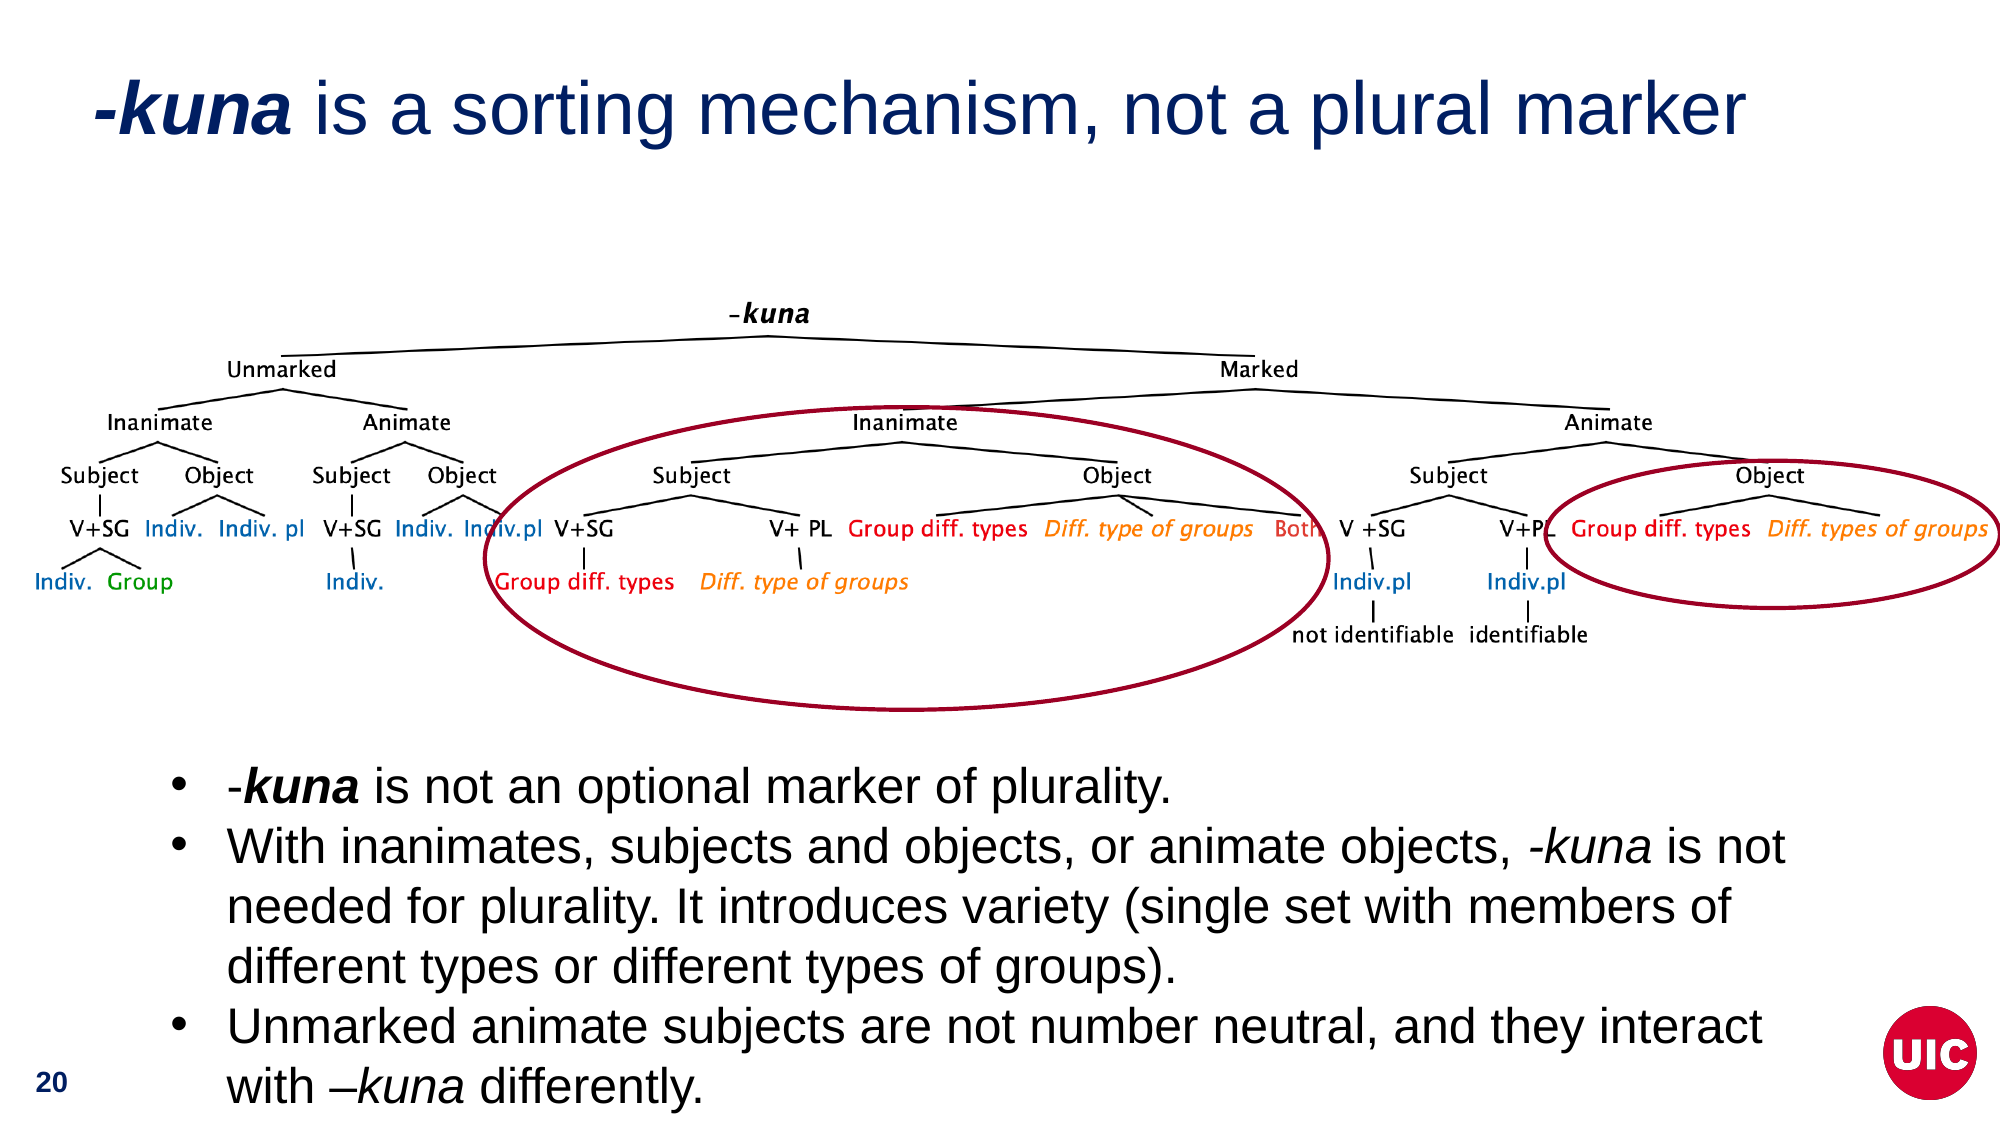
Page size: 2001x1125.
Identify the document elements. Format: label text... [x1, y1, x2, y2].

text_box [627, 674, 1187, 712]
picture [1880, 1004, 1980, 1102]
text_box -kuna is not an optional marker of plurality. With inanimates, subjects and objects, or animate objects, -kuna is not needed for plurality. It introduces variety (single set with members of different types or different types of groups). Unmarked animate subjects are not number neutral, and they interact with –kuna differently. [155, 746, 1848, 1121]
title -kuna is a sorting mechanism, not a plural marker [93, 70, 1907, 204]
picture [0, 272, 2000, 663]
